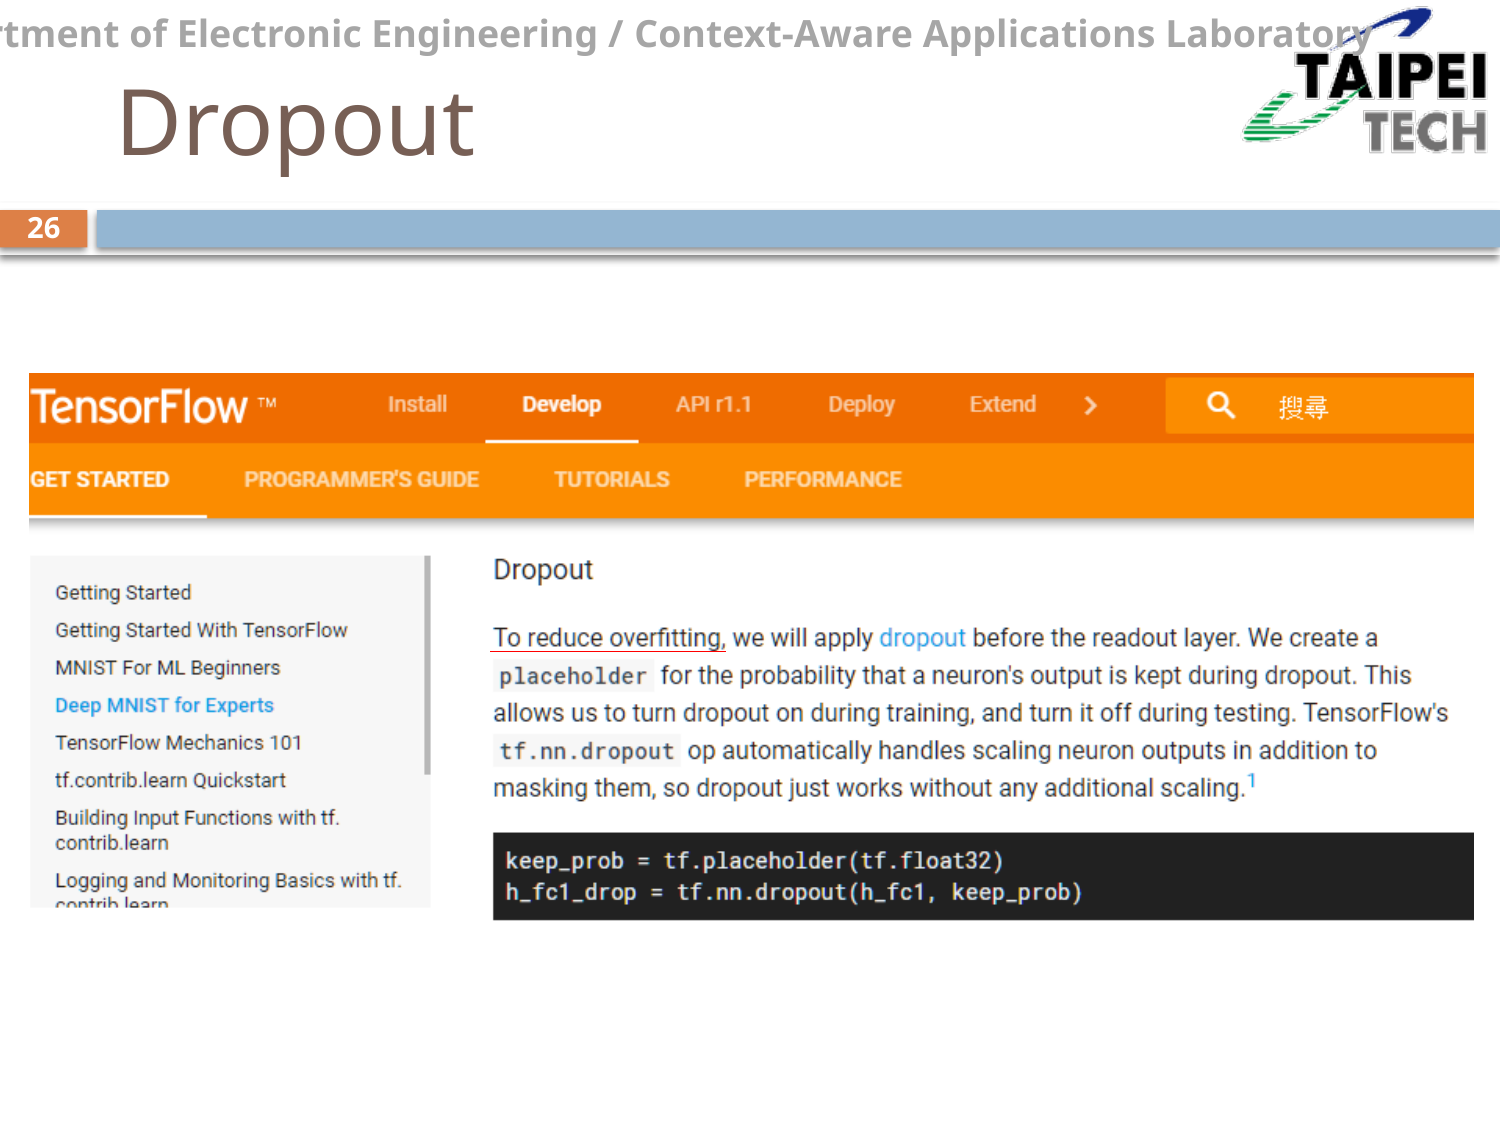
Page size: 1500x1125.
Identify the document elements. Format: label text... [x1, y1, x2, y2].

picture [1239, 31, 1248, 37]
title Dropout [100, 37, 1438, 200]
picture [1227, 0, 1500, 161]
picture [1318, 31, 1327, 37]
picture [29, 373, 1474, 923]
slide_number 26 [0, 208, 88, 249]
